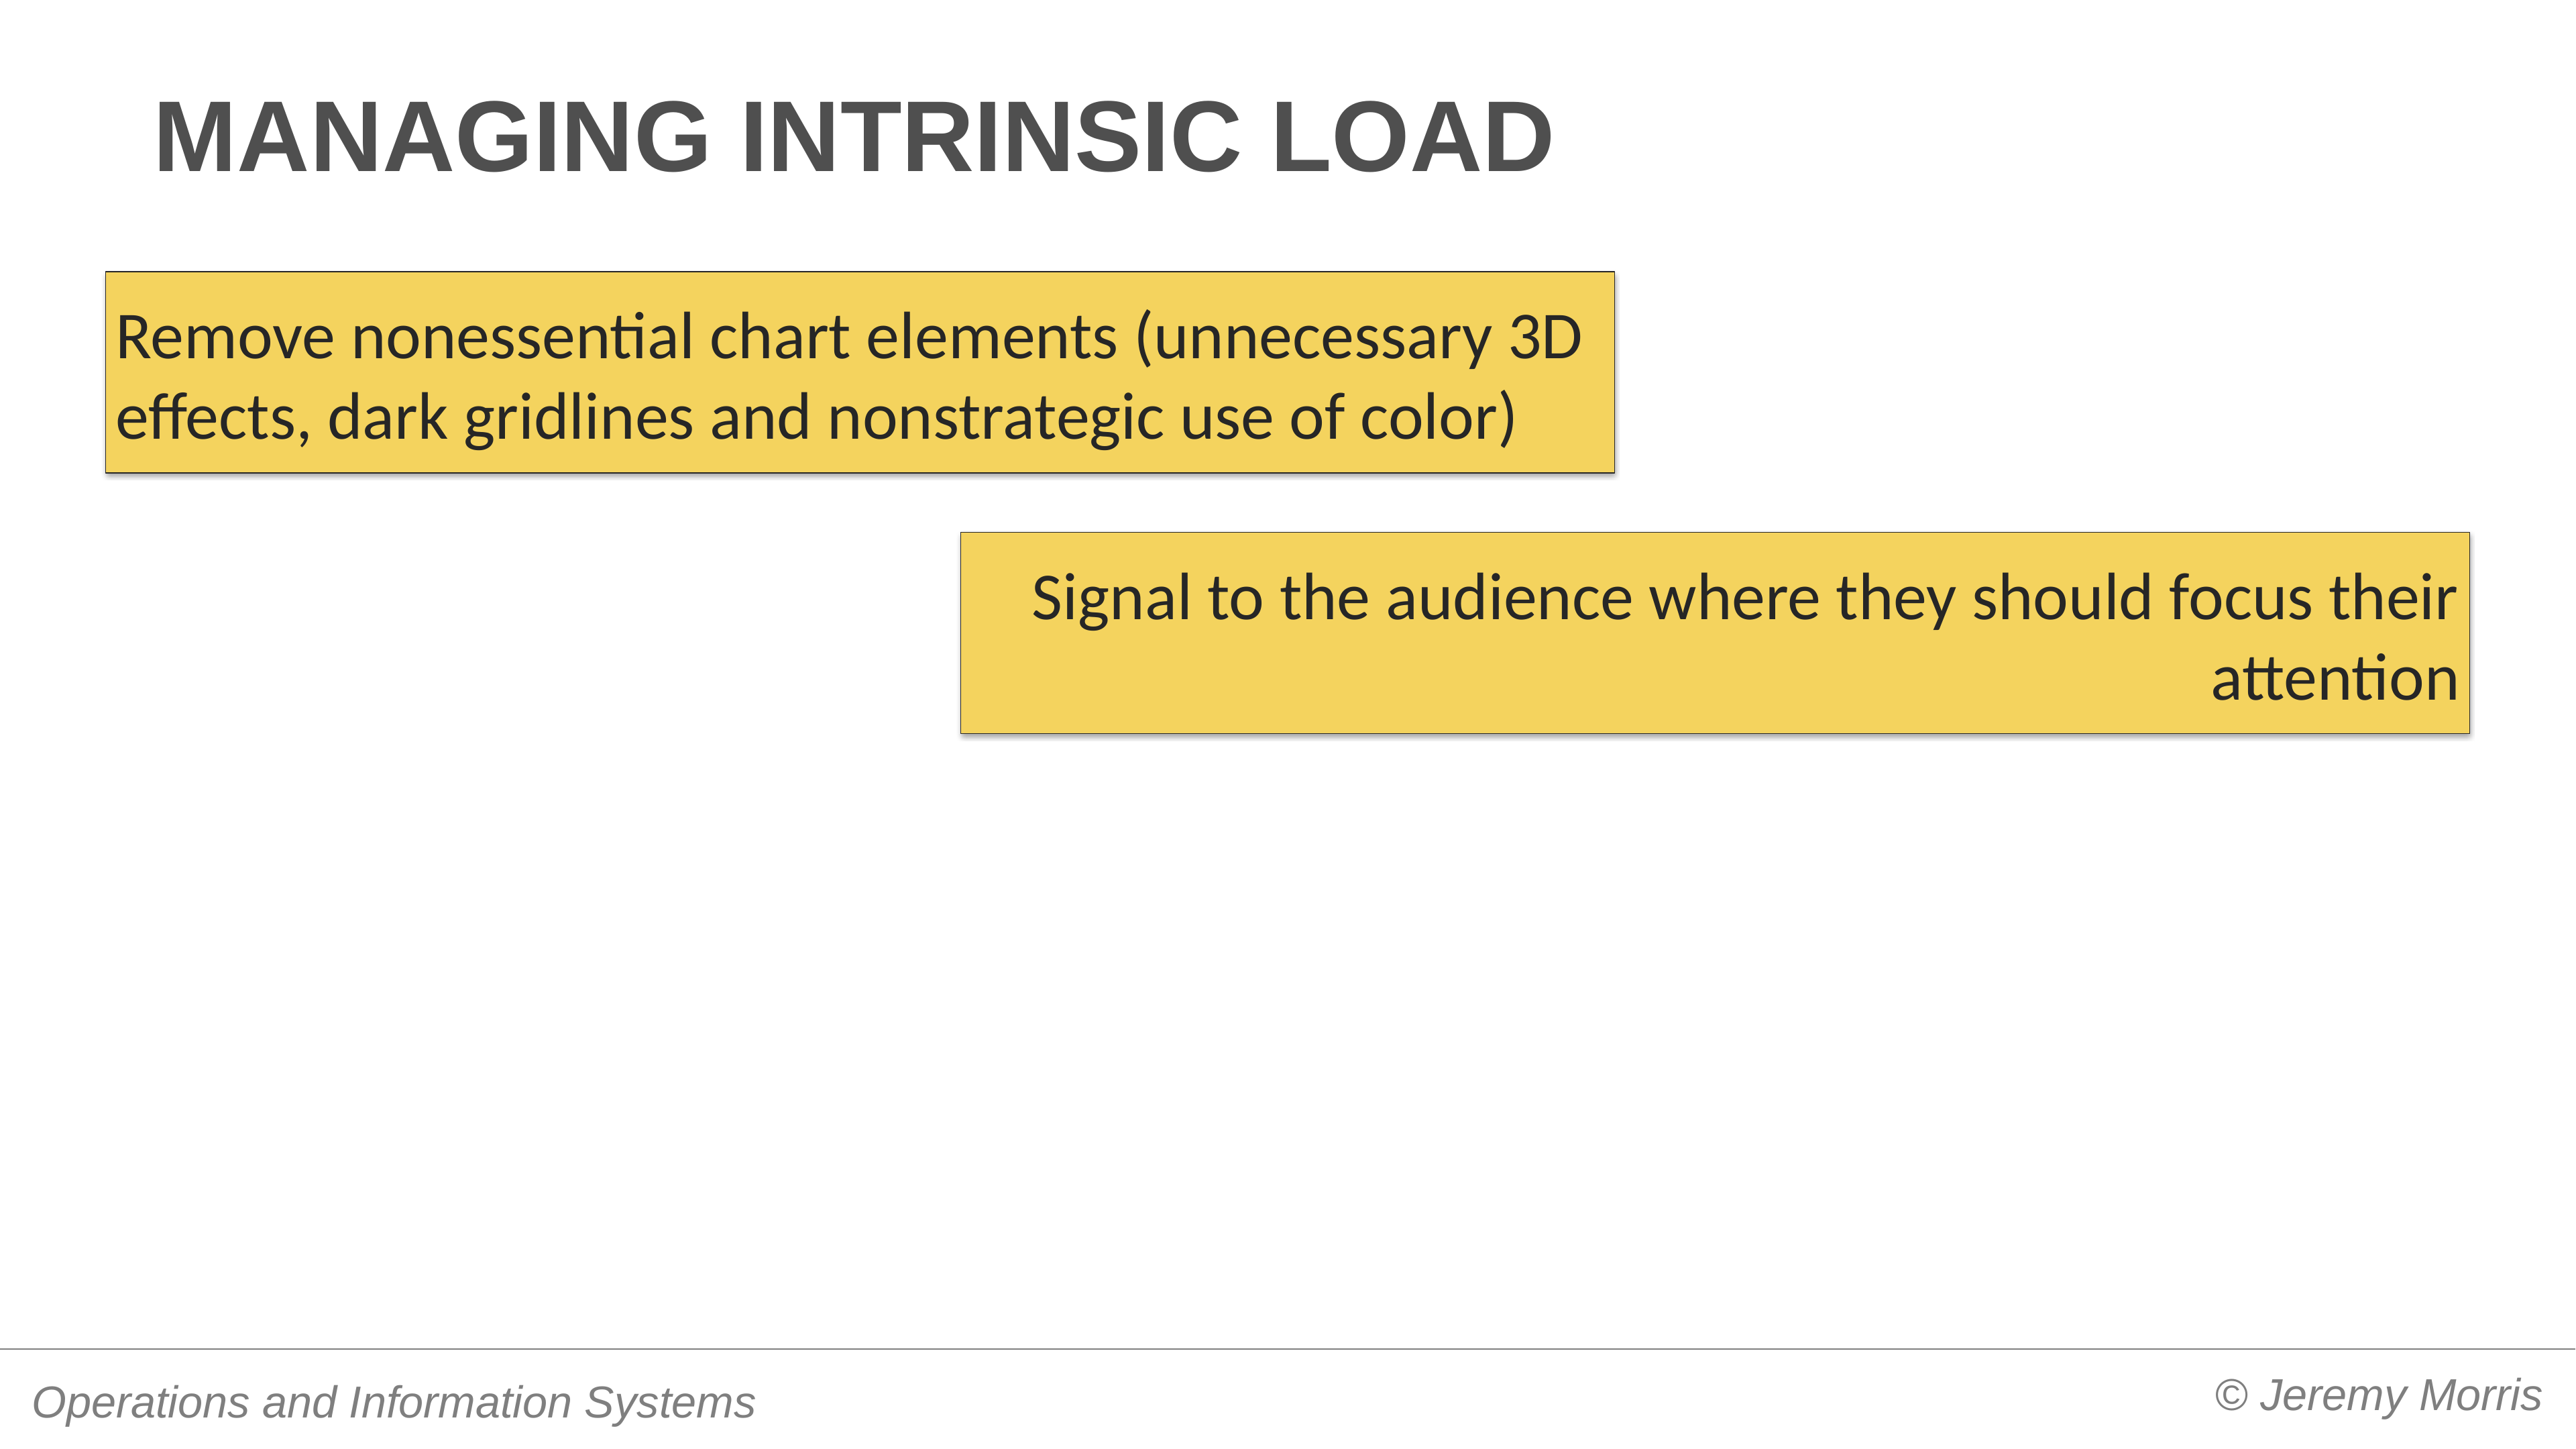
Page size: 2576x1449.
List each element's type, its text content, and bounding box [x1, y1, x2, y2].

text_box Remove nonessential chart elements (unnecessary 3D effects, dark gridlines and nonstrategic use of color) [105, 271, 1615, 474]
title Managing intrinsic load [128, 53, 2447, 204]
text_box Signal to the audience where they should focus their attention [960, 532, 2470, 734]
